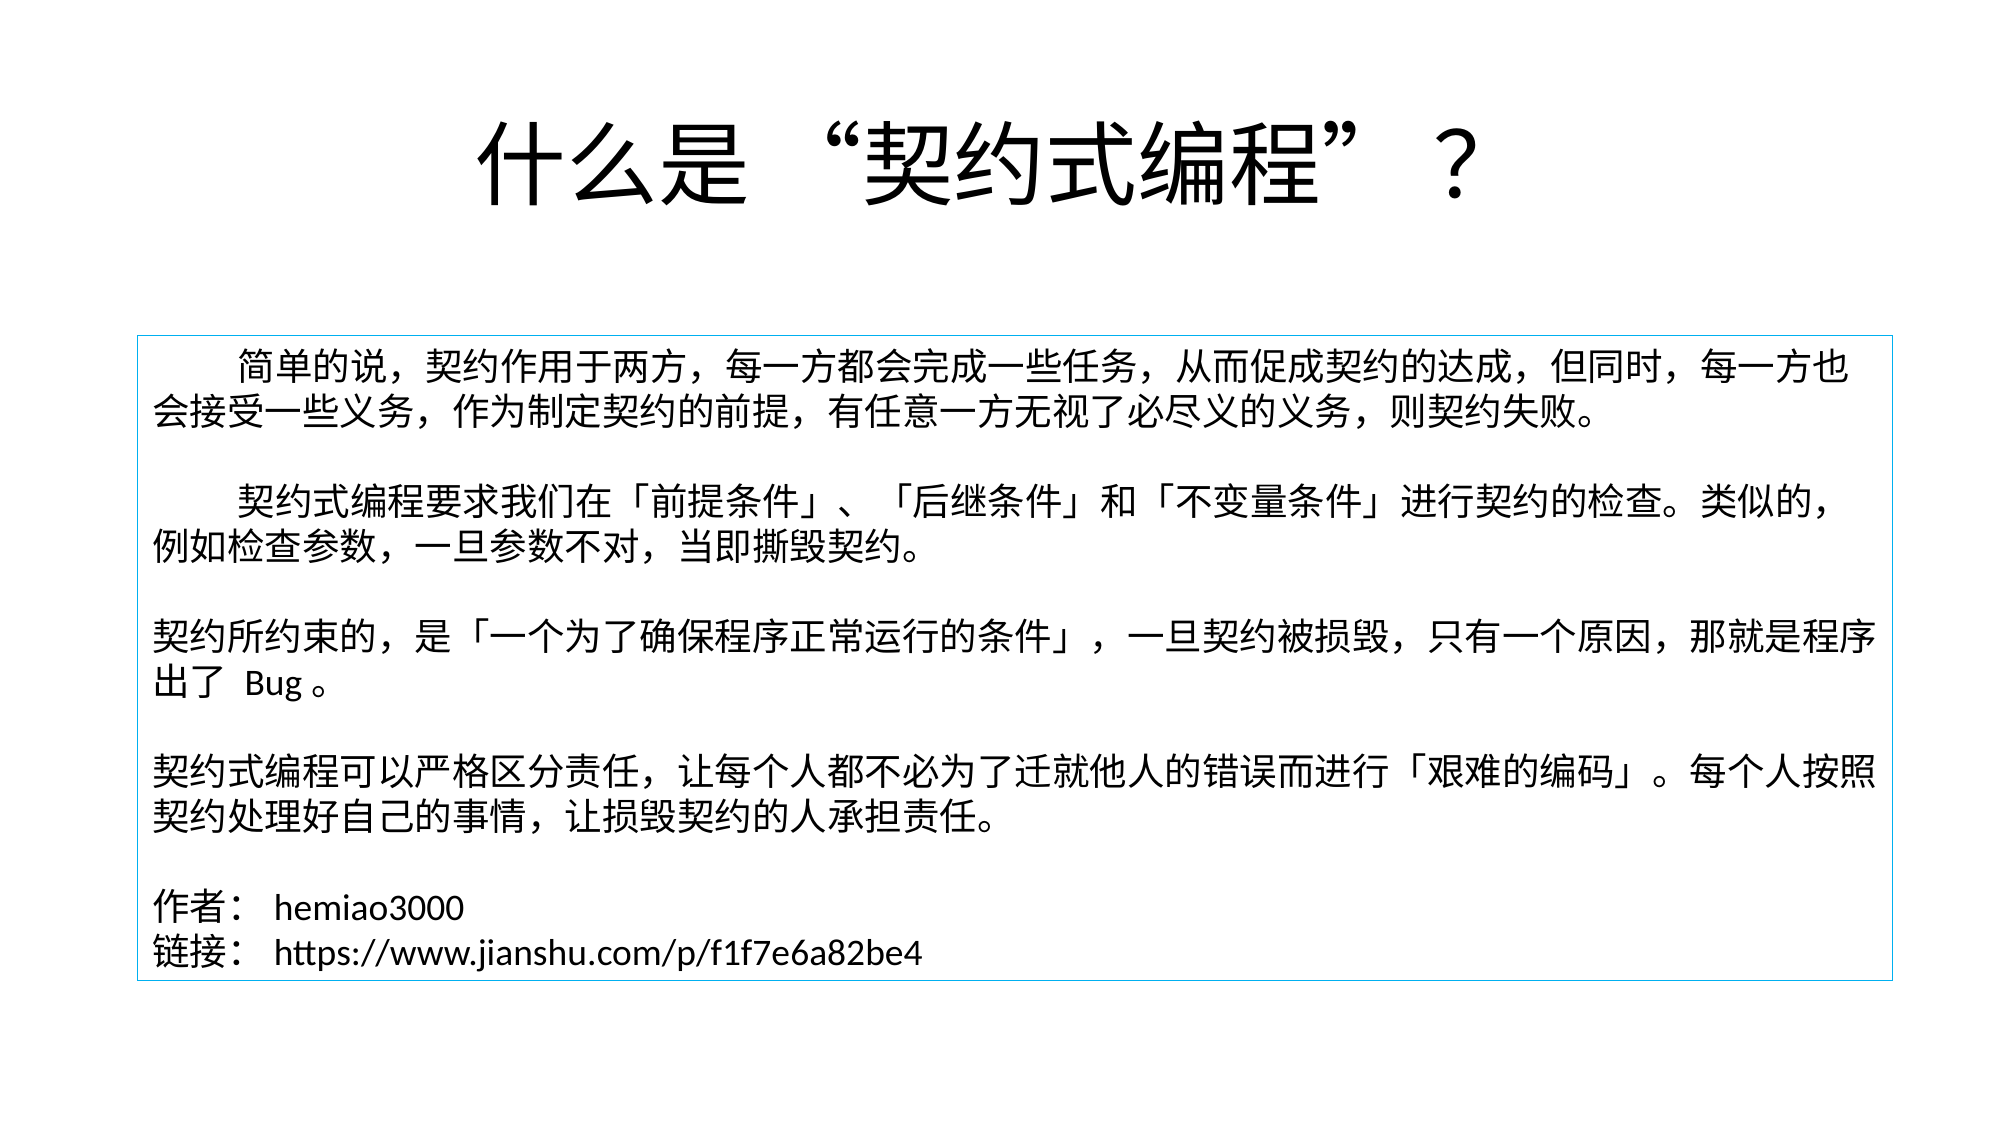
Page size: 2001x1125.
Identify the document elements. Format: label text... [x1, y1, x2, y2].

text_box 简单的说，契约作用于两方，每一方都会完成一些任务，从而促成契约的达成，但同时，每一方也会接受一些义务，作为制定契约的前提，有任意一方无视了必尽义的义务，则契约失败。 契约式编程要求我们在「前提条件」、「后继条件」和「不变量条件」进行契约的检查。类似的，例如检查参数，一旦参数不对，当即撕毁契约。 契约所约束的，是「一个为了确保程序正常运行的条件」，一旦契约被损毁，只有一个原因，那就是程序出了 Bug。 契约式编程可以严格区分责任，让每个人都不必为了迁就他人的错误而进行「艰难的编码」。每个人按照契约处理好自己的事情，让损毁契约的人承担责任。 作者：hemiao3000 链接：https://www.jianshu.com/p/f1f7e6a82be4 [137, 335, 1893, 981]
title 什么是 “契约式编程” ？ [137, 59, 1863, 278]
